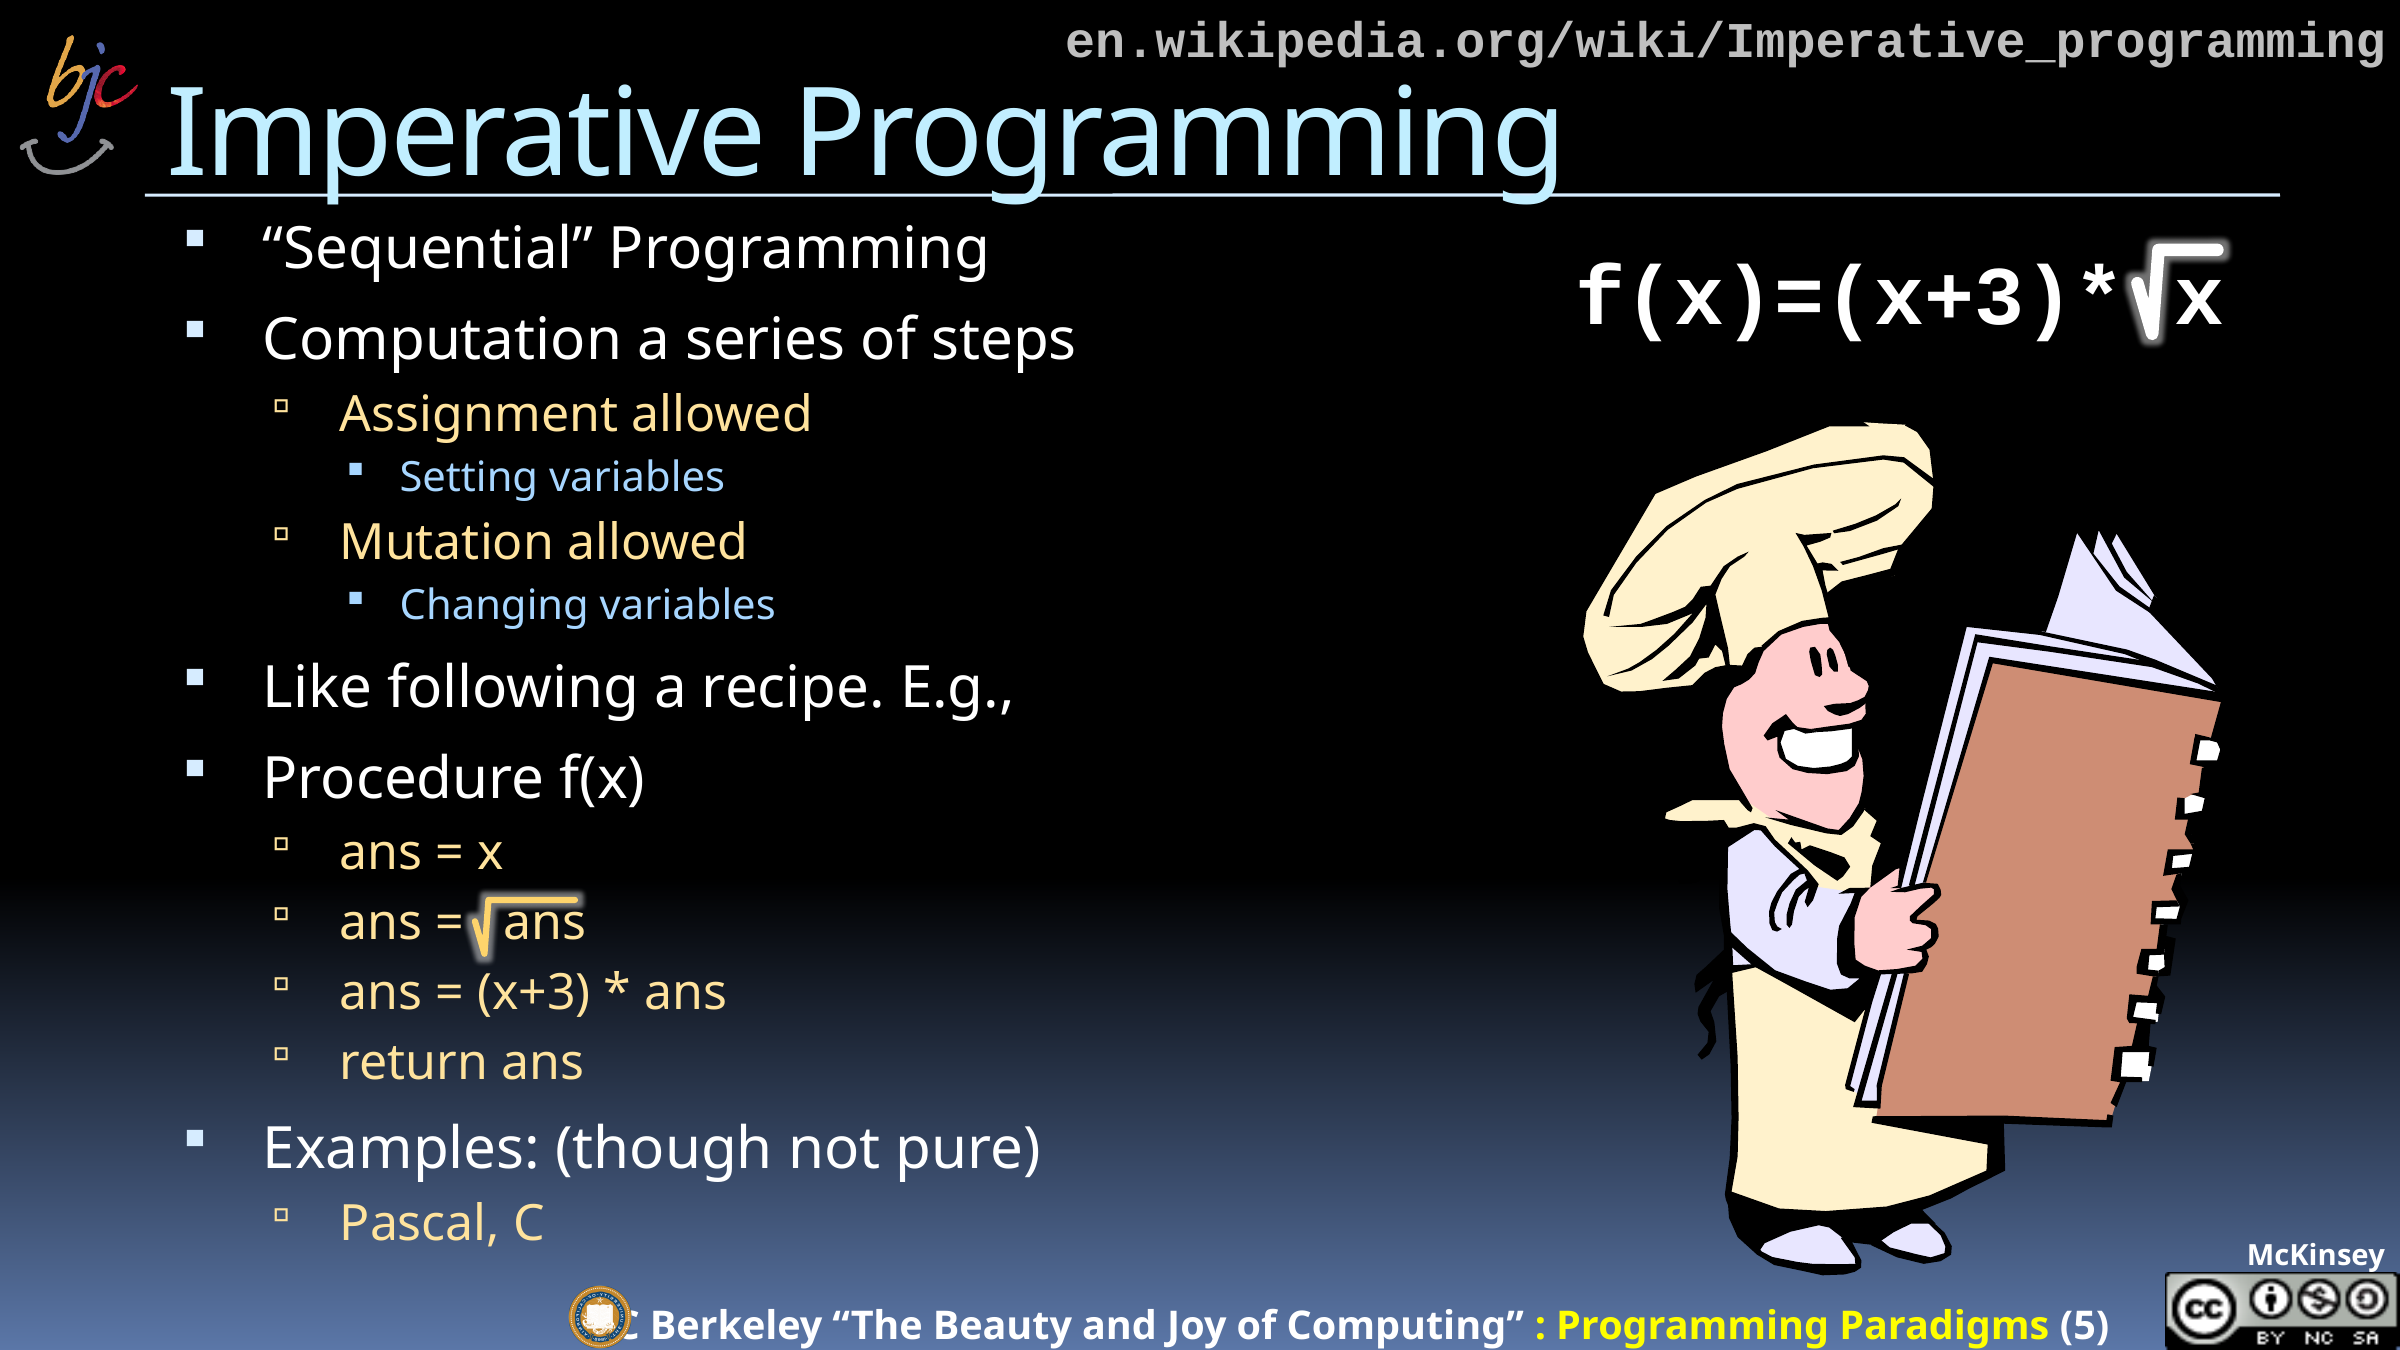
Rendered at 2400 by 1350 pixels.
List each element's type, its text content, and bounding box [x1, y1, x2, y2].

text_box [1549, 233, 2251, 351]
picture [19, 35, 138, 175]
text_box [473, 898, 577, 956]
text_box en.wikipedia.org/wiki/Imperative_programming [899, 0, 2400, 75]
picture [568, 1285, 632, 1349]
picture [2165, 1272, 2400, 1350]
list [1574, 412, 2238, 1284]
list “Sequential” Programming Computation a series of steps Assignment allowed Setting variables Mutation allowed Changing variables Like following a recipe. E.g., Procedure f(x) ans = x ans = ans ans = (x+3) * ans return ans Examples: (though not pure) Pascal, C [144, 199, 1501, 1071]
title Imperative Programming [144, 41, 2288, 192]
